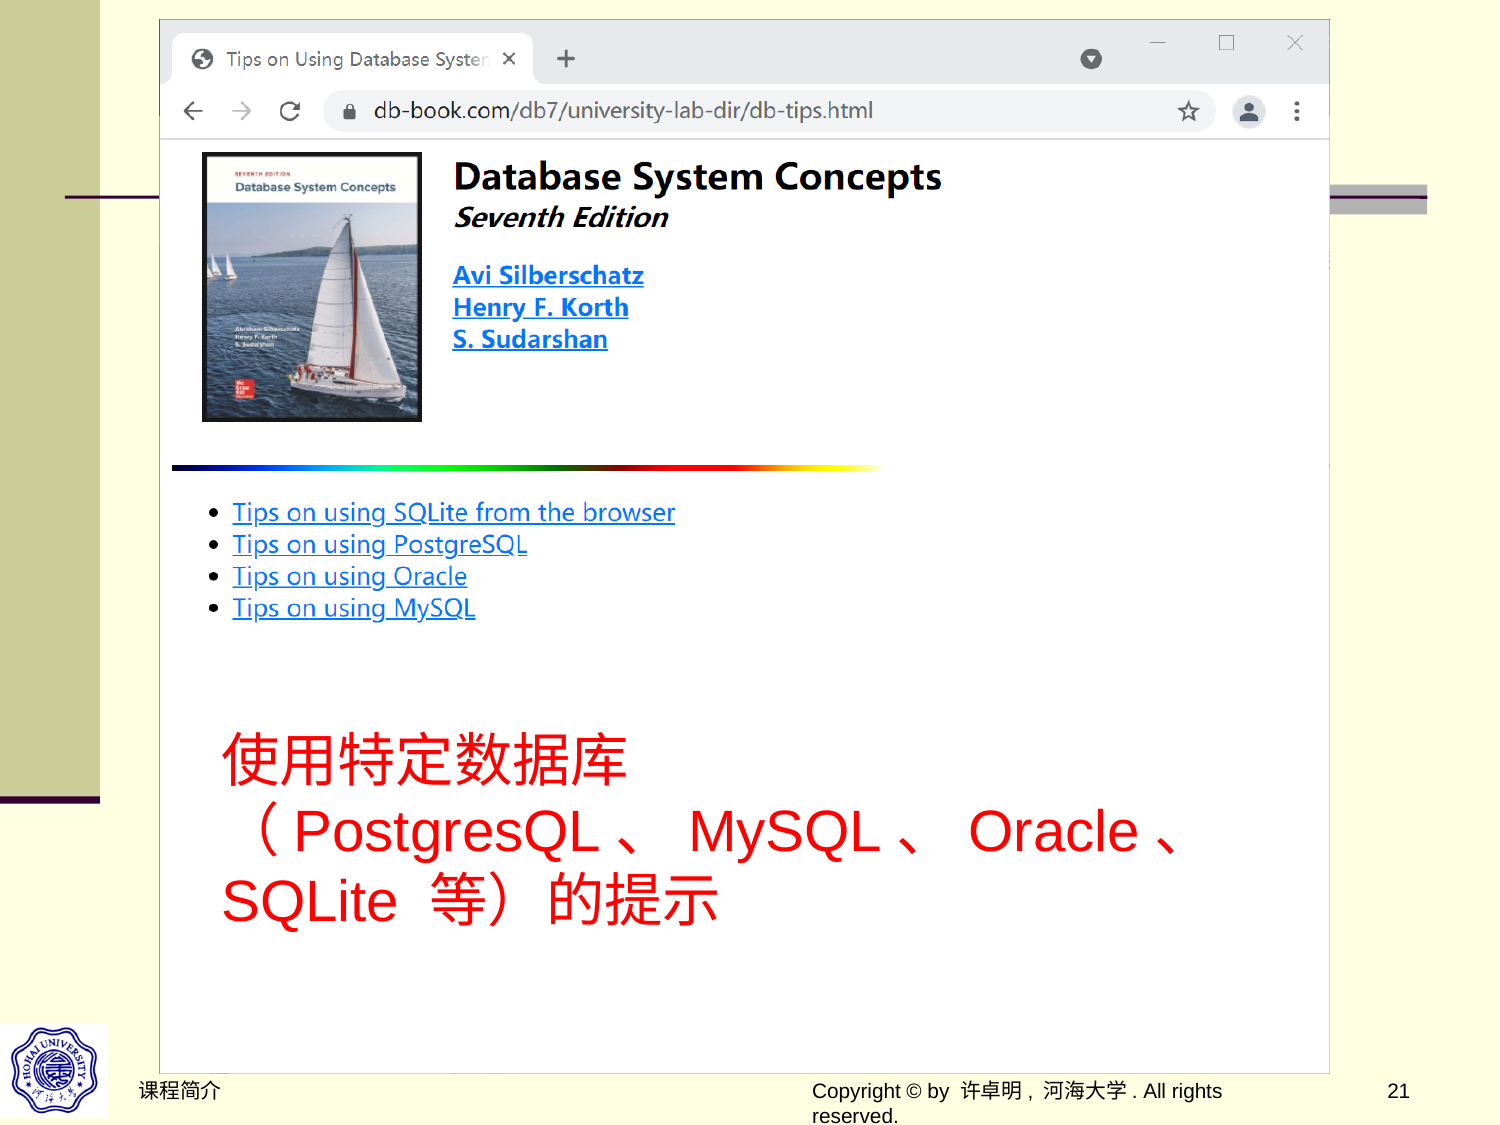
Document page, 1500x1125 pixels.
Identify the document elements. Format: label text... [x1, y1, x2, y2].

picture [0, 1023, 108, 1118]
slide_number 21 [1328, 1070, 1425, 1124]
footer 课程简介 [123, 1070, 786, 1124]
picture [159, 18, 1330, 1074]
slide_number Copyright © by 许卓明, 河海大学. All rights reserved. [797, 1082, 1317, 1124]
